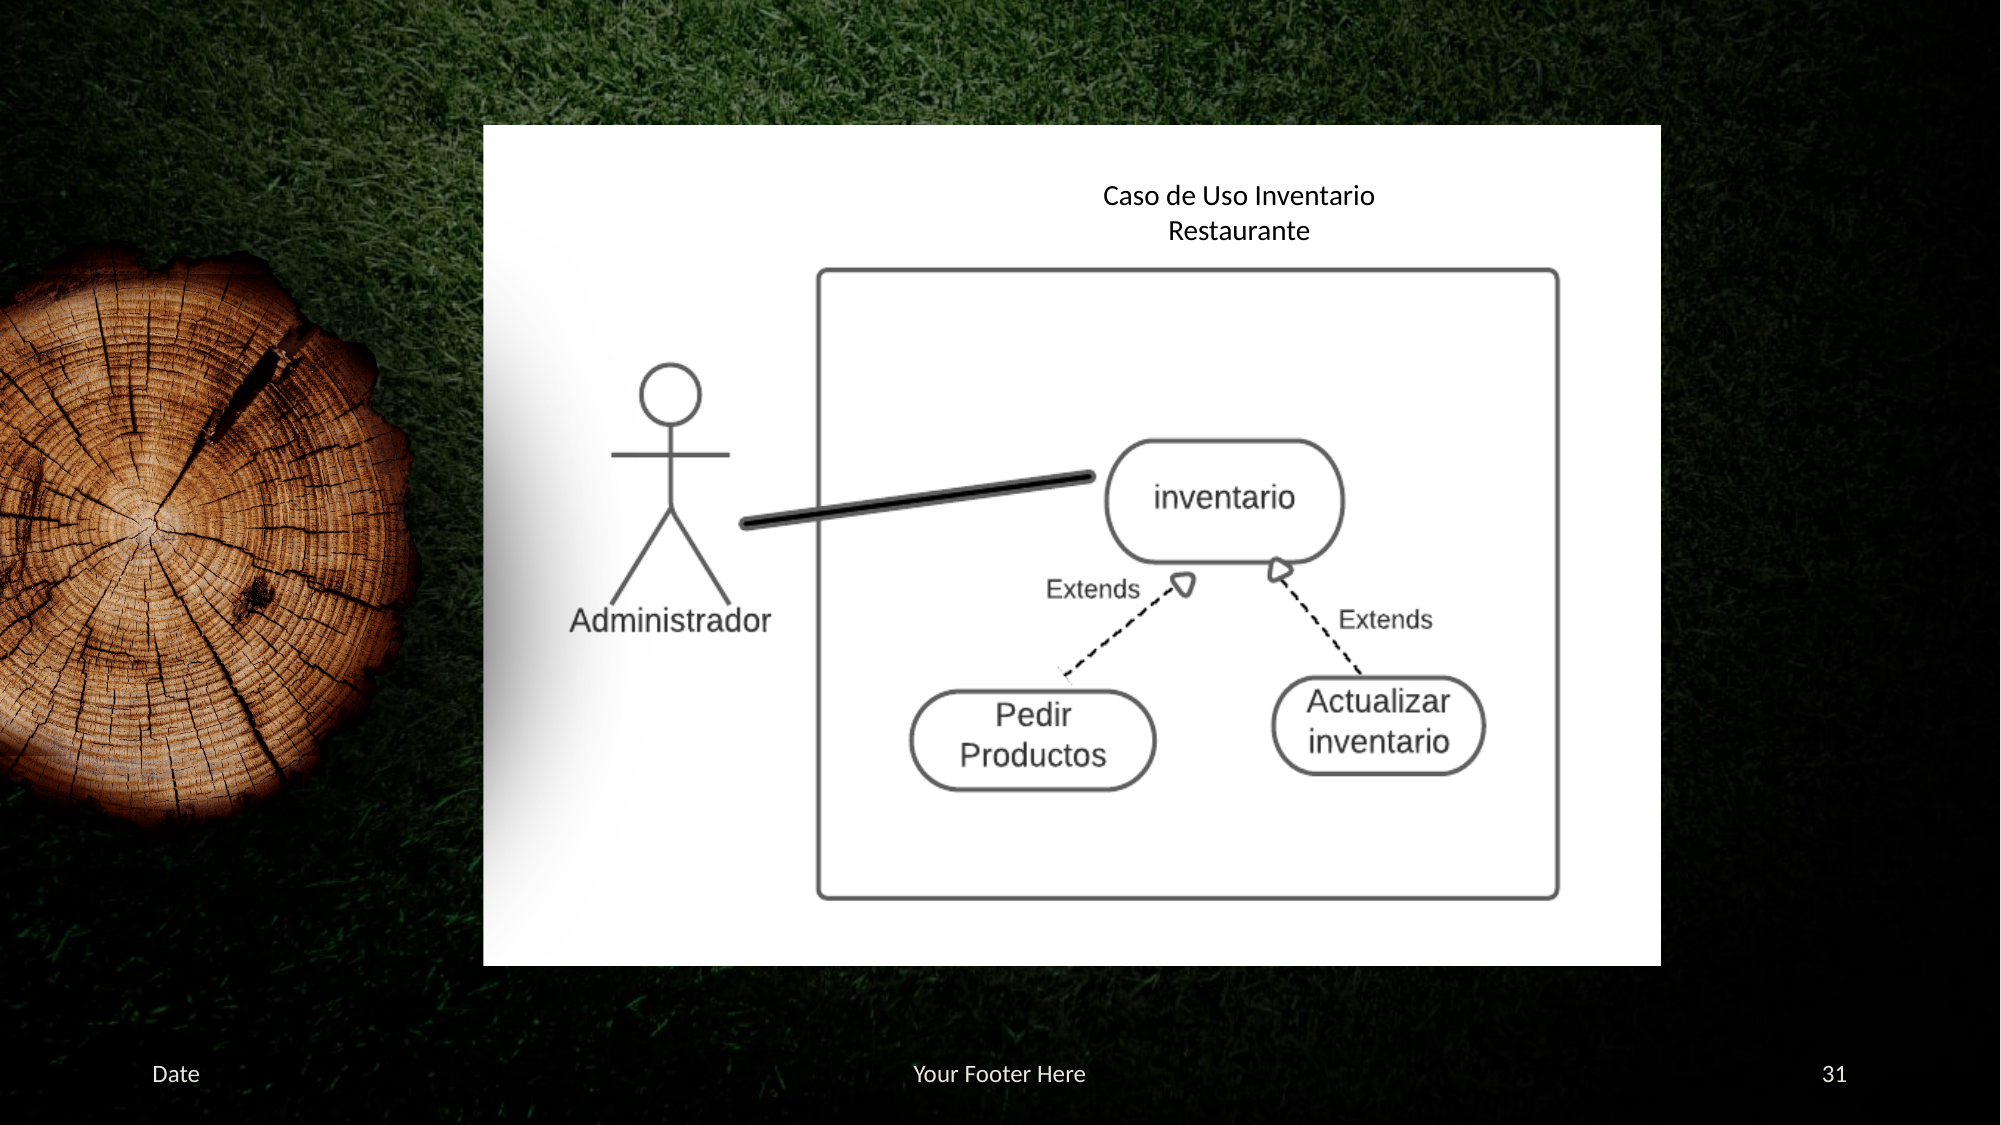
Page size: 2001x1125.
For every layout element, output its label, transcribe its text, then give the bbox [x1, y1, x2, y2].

footer Your Footer Here [662, 1042, 1338, 1103]
slide_number Date [137, 1042, 588, 1103]
picture [0, 0, 2001, 1125]
slide_number 31 [1412, 1042, 1863, 1103]
